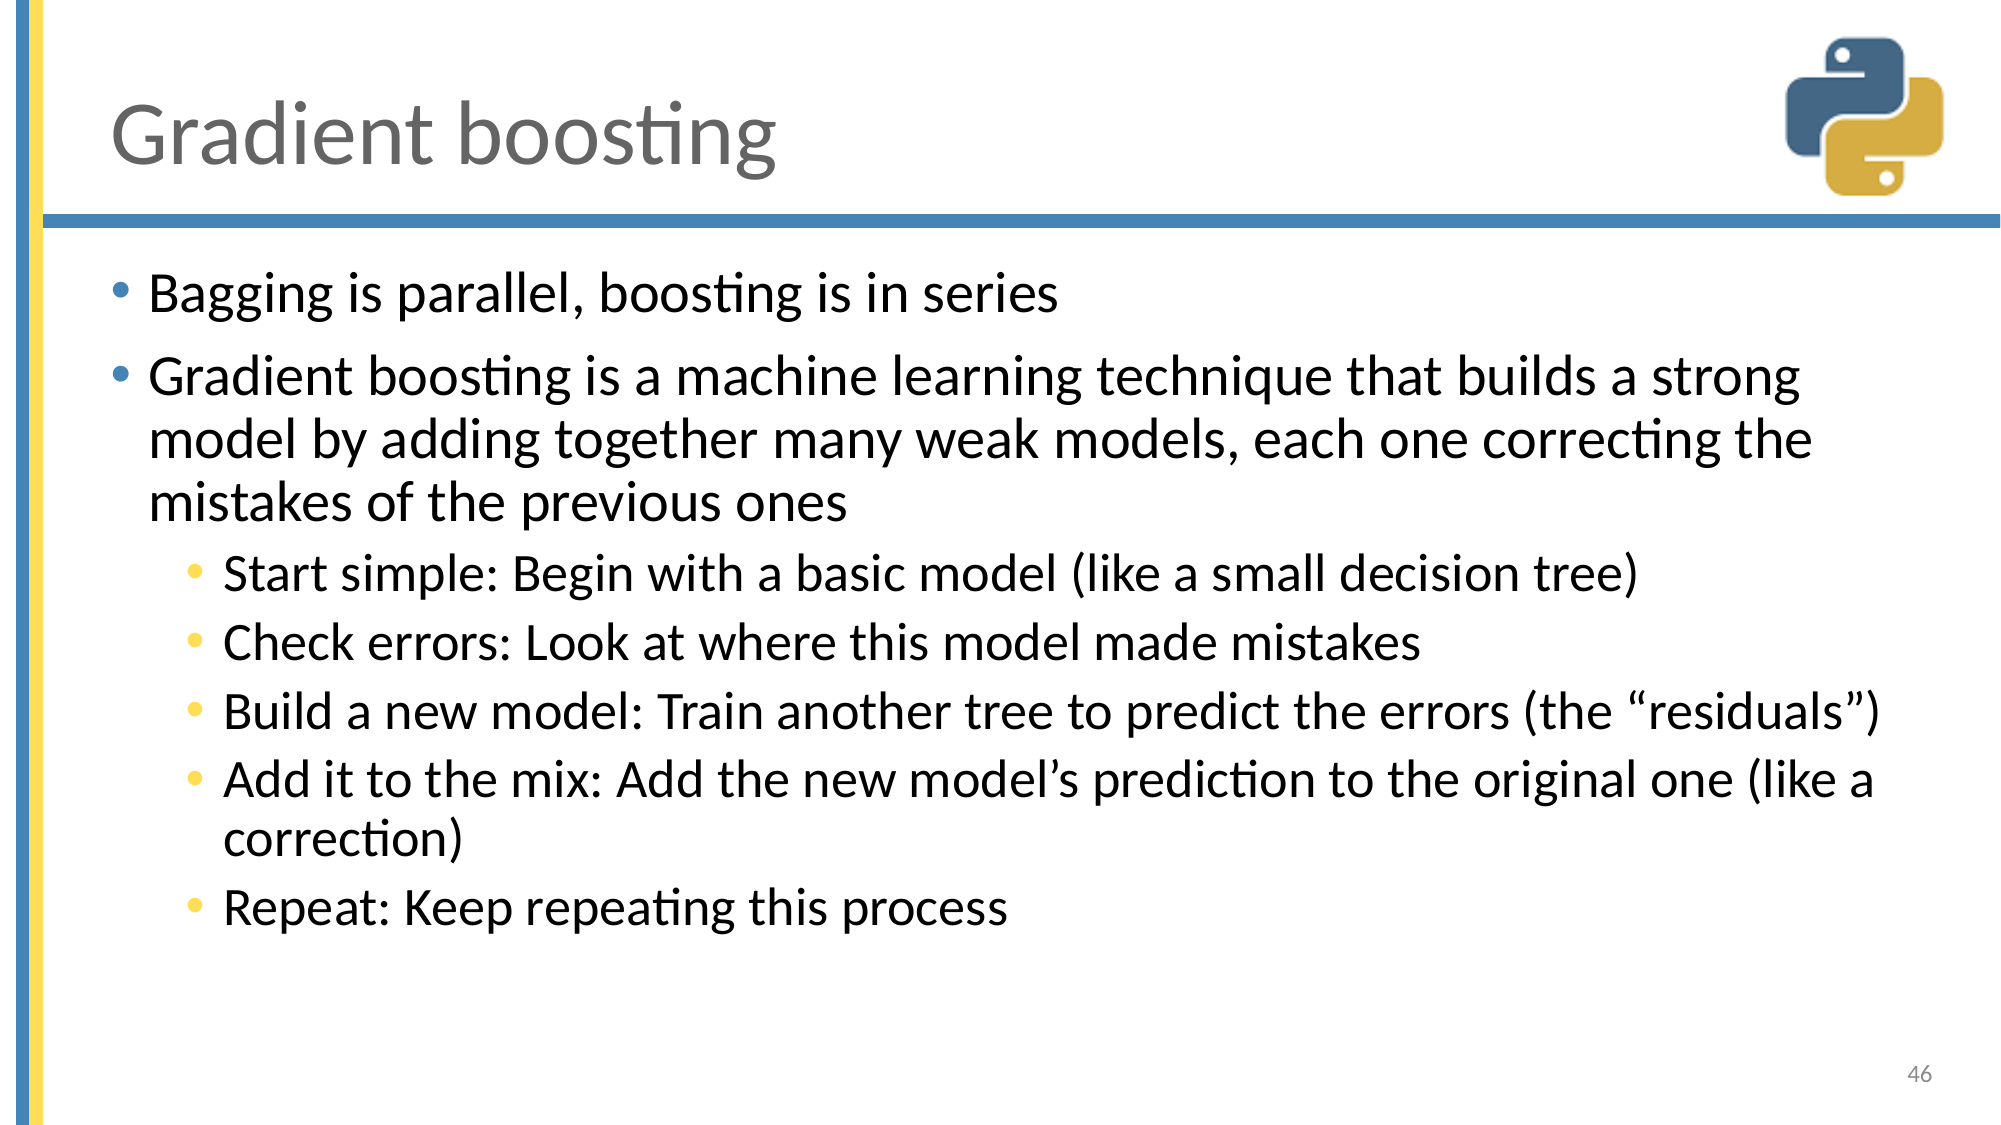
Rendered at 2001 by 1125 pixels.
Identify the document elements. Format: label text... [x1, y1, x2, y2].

picture [1747, 18, 1987, 205]
list Bagging is parallel, boosting is in series Gradient boosting is a machine learning technique that builds a strong model by adding together many weak models, each one correcting the mistakes of the previous ones Start simple: Begin with a basic model (like a small decision tree) Check errors: Look at where this model made mistakes Build a new model: Train another tree to predict the errors (the “residuals”) Add it to the mix: Add the new model’s prediction to the original one (like a correction) Repeat: Keep repeating this process [95, 254, 1948, 1014]
title Gradient boosting [95, 59, 1863, 211]
slide_number 46 [1497, 1042, 1948, 1103]
